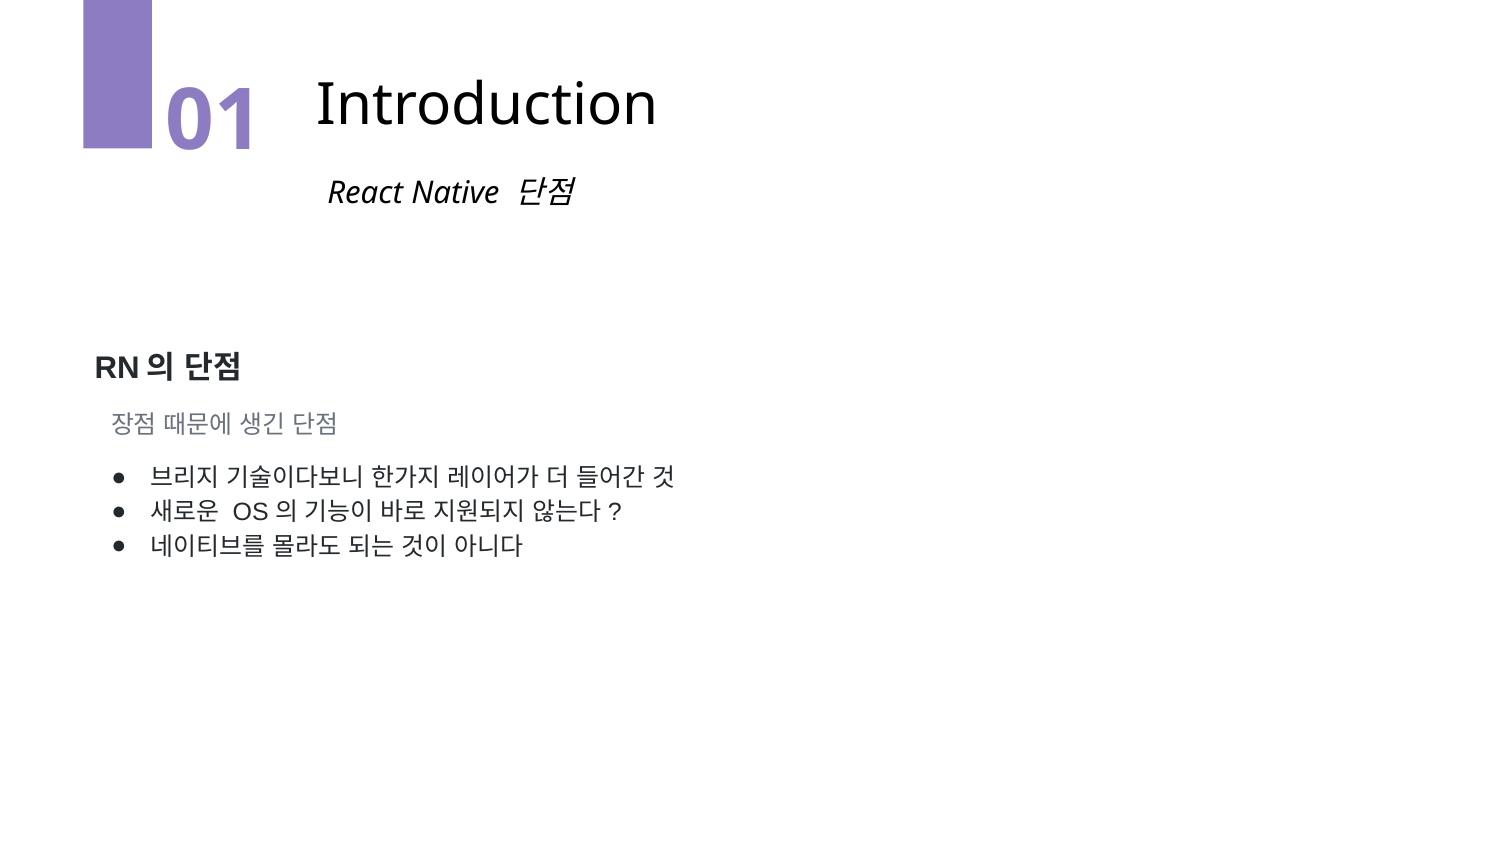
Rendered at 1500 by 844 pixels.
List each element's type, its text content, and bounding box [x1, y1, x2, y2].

text_box React Native 단점 [316, 148, 1500, 211]
text_box 01 [154, 58, 275, 153]
text_box RN의 단점 장점 때문에 생긴 단점 브리지 기술이다보니 한가지 레이어가 더 들어간 것 새로운 OS의 기능이 바로 지원되지 않는다? 네이티브를 몰라도 되는 것이 아니다 [83, 326, 887, 697]
text_box Introduction [305, 58, 1256, 162]
text_box [83, 0, 152, 149]
